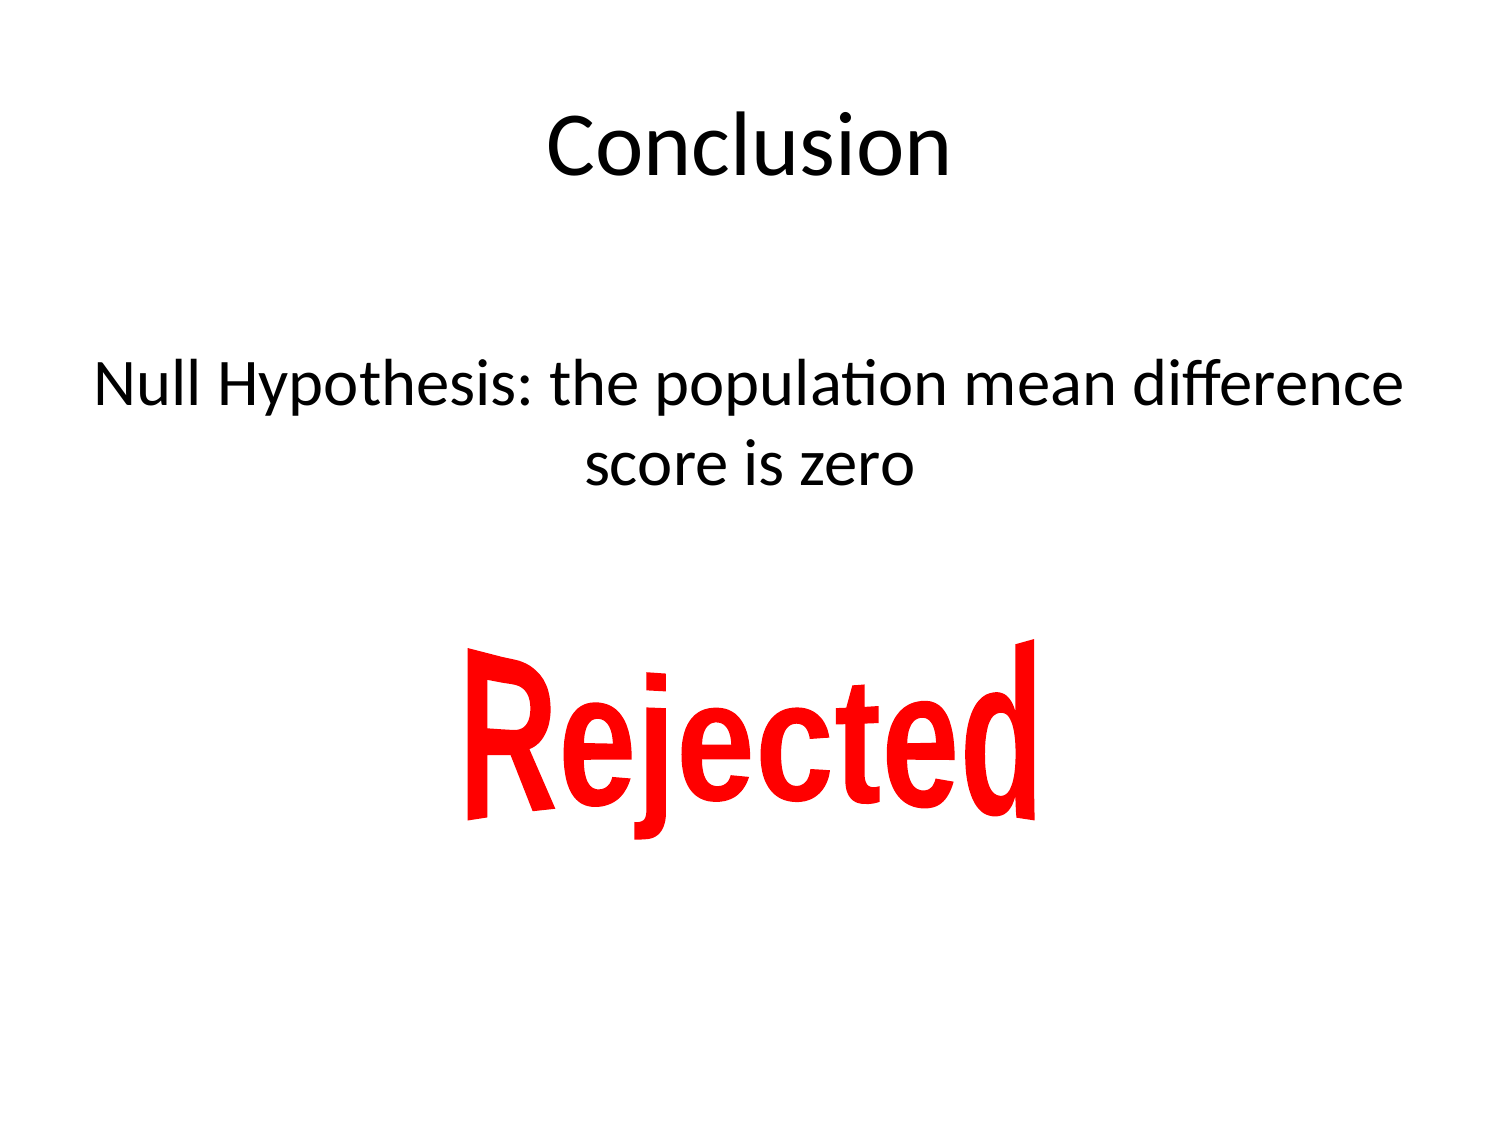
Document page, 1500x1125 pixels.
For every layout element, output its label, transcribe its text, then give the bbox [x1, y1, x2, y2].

list Null Hypothesis: the population mean difference score is zero [75, 262, 1425, 1005]
title Conclusion [75, 45, 1425, 233]
